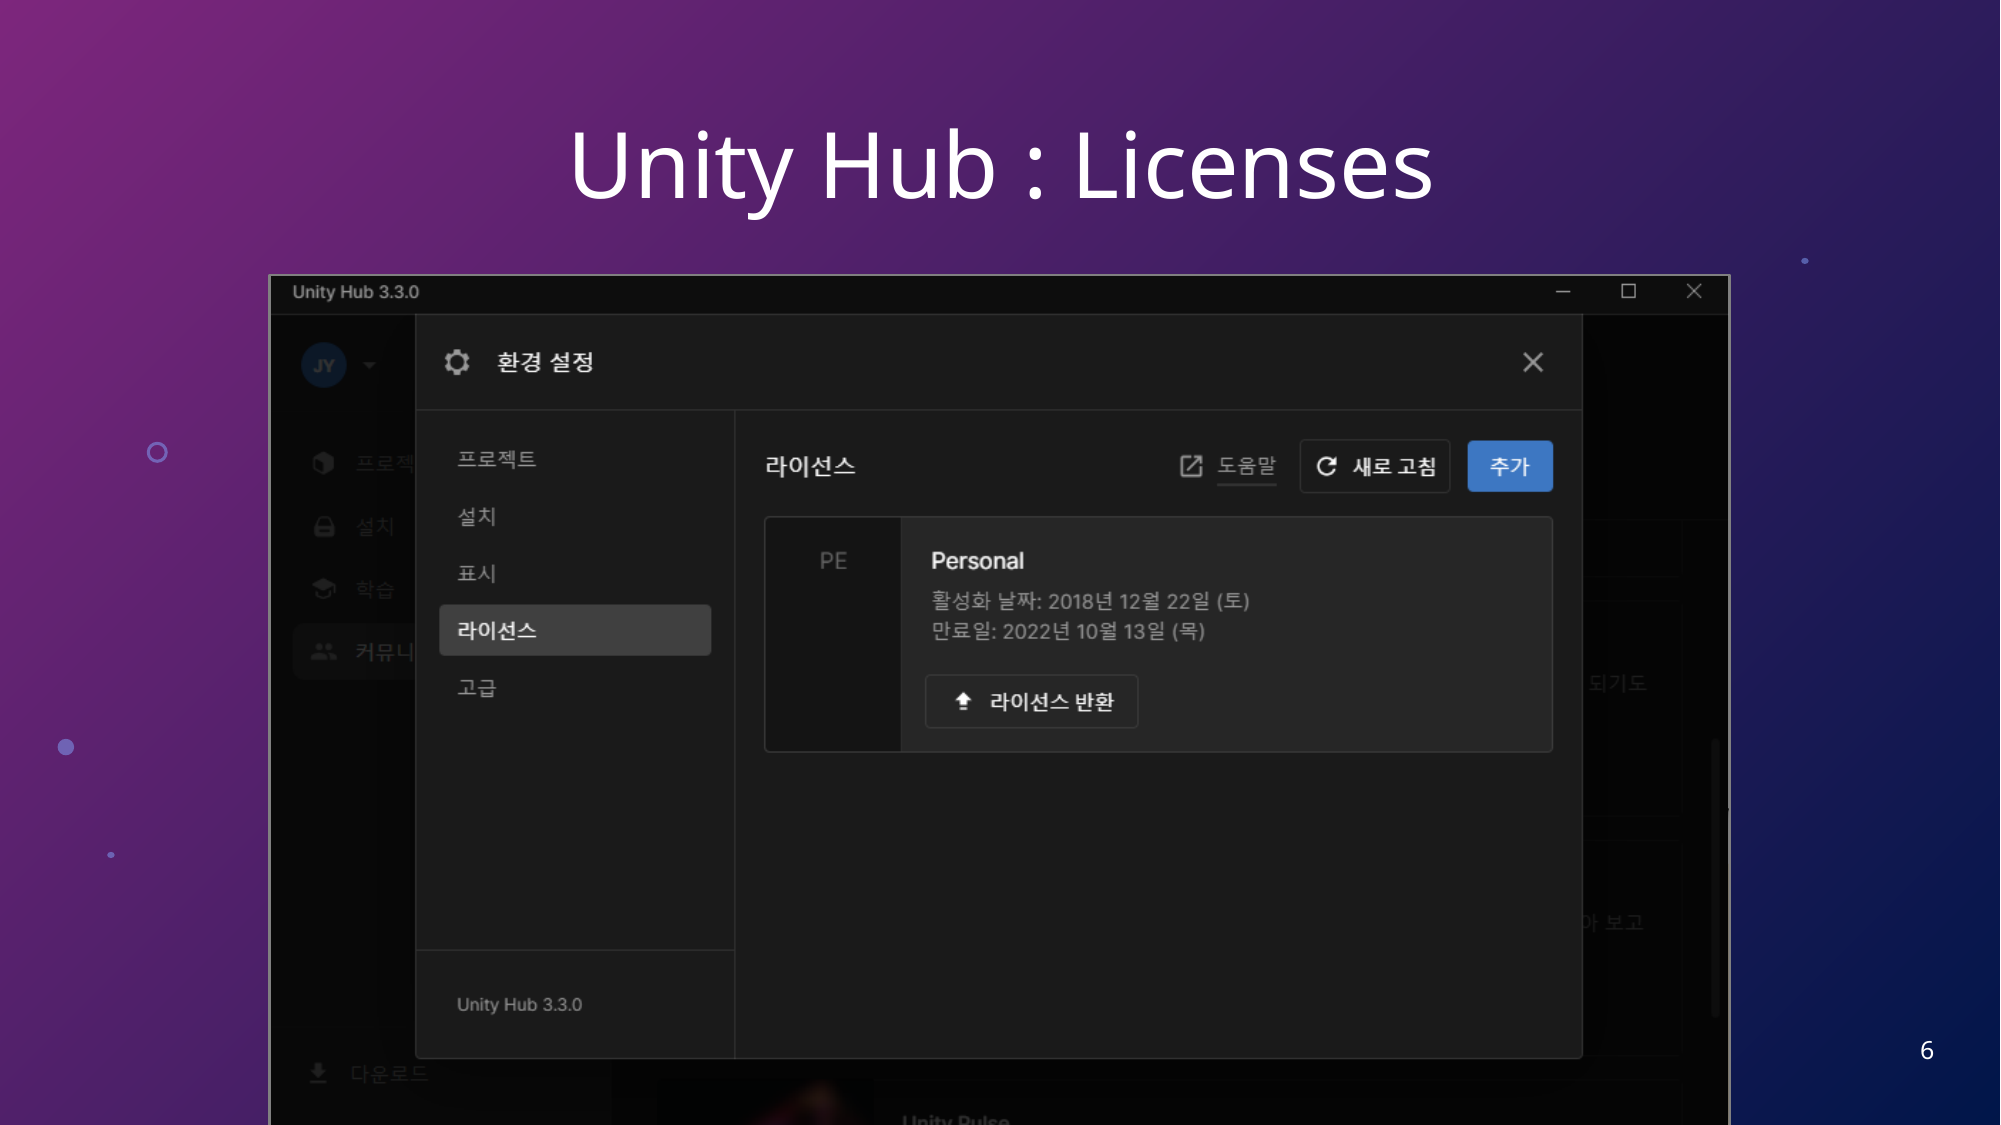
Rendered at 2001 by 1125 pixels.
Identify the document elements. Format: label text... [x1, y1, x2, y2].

title Unity Hub : Licenses [139, 59, 1865, 278]
slide_number 6 [1730, 1021, 1950, 1082]
picture [270, 276, 1730, 1125]
